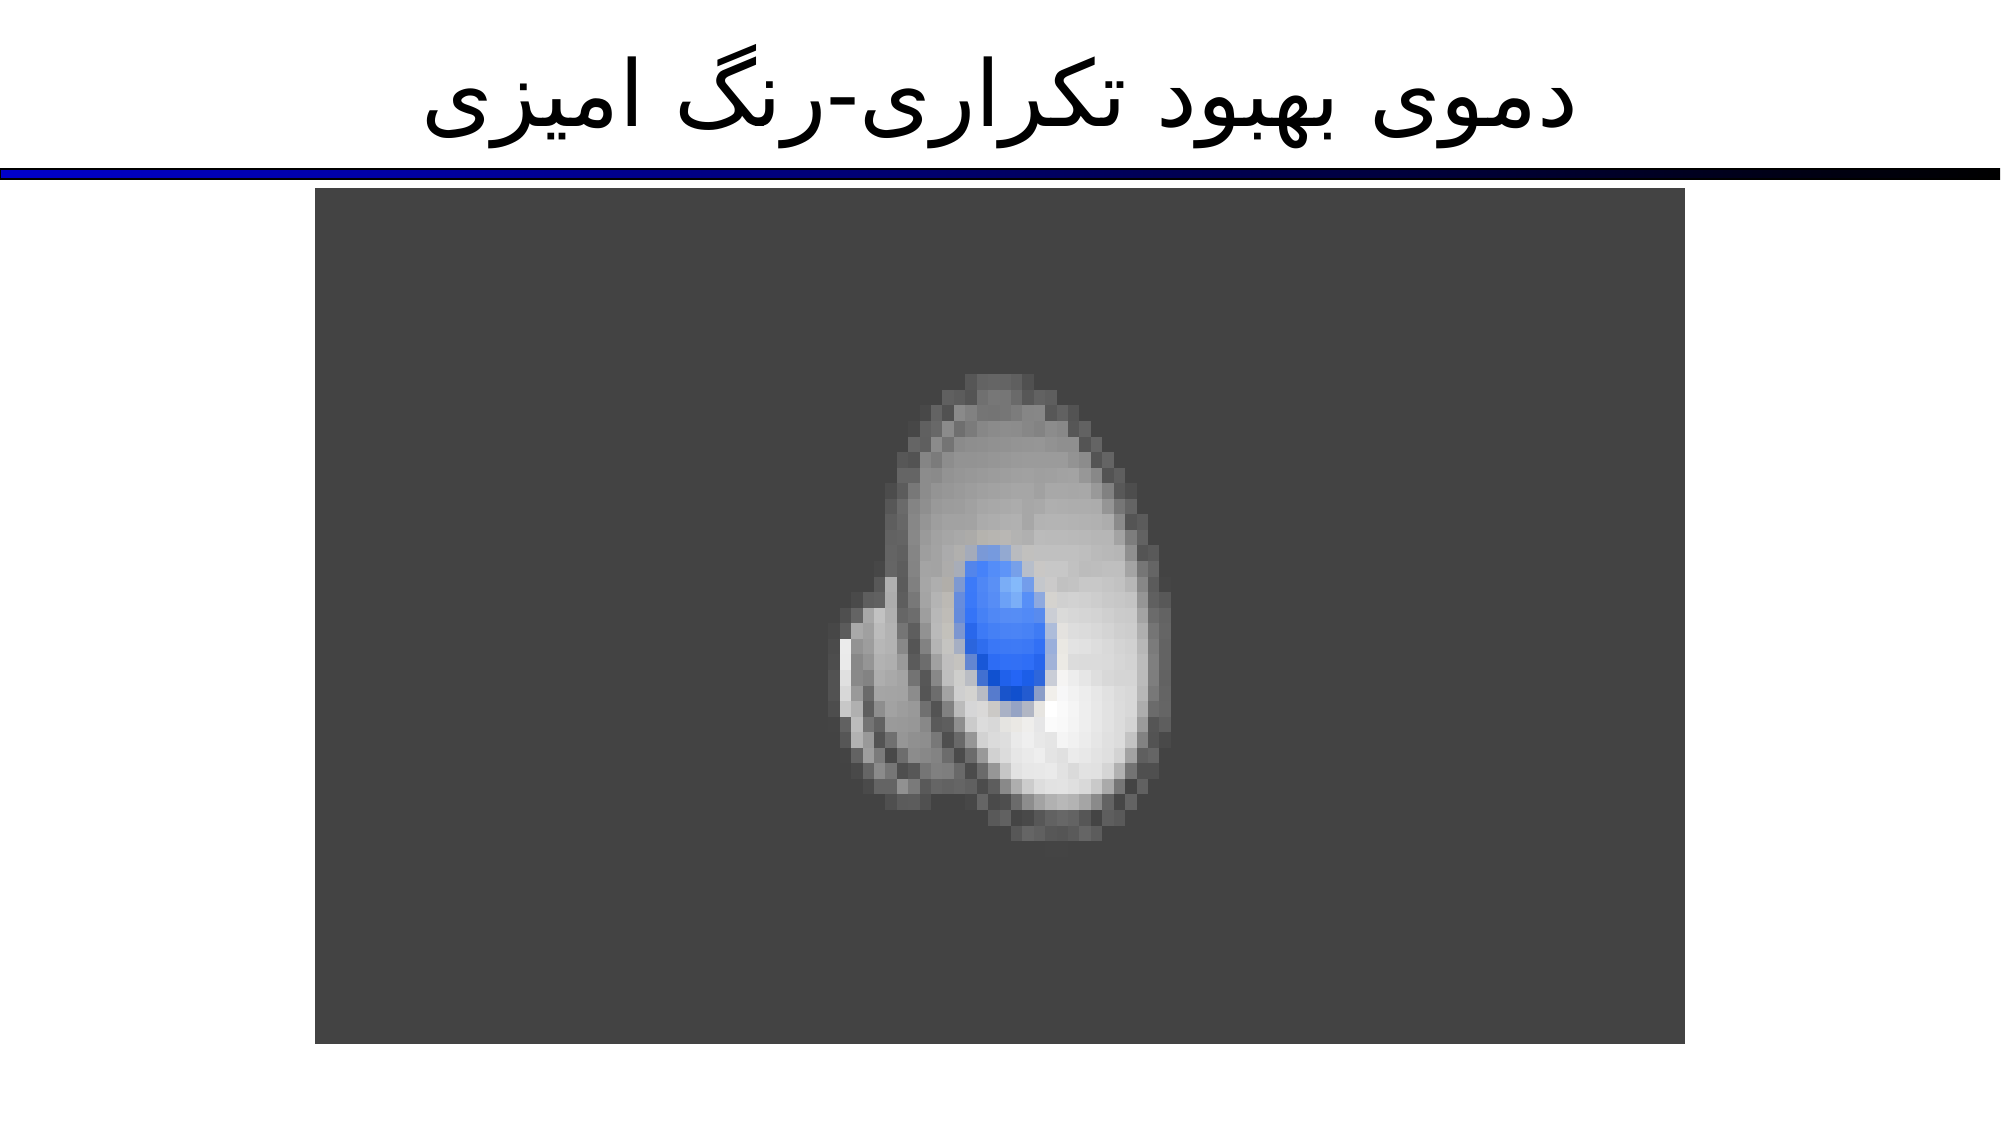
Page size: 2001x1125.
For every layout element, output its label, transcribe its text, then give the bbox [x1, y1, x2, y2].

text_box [313, 187, 1686, 1045]
title دموی بهبود تکراری-رنگ امیزی [0, 0, 2000, 184]
